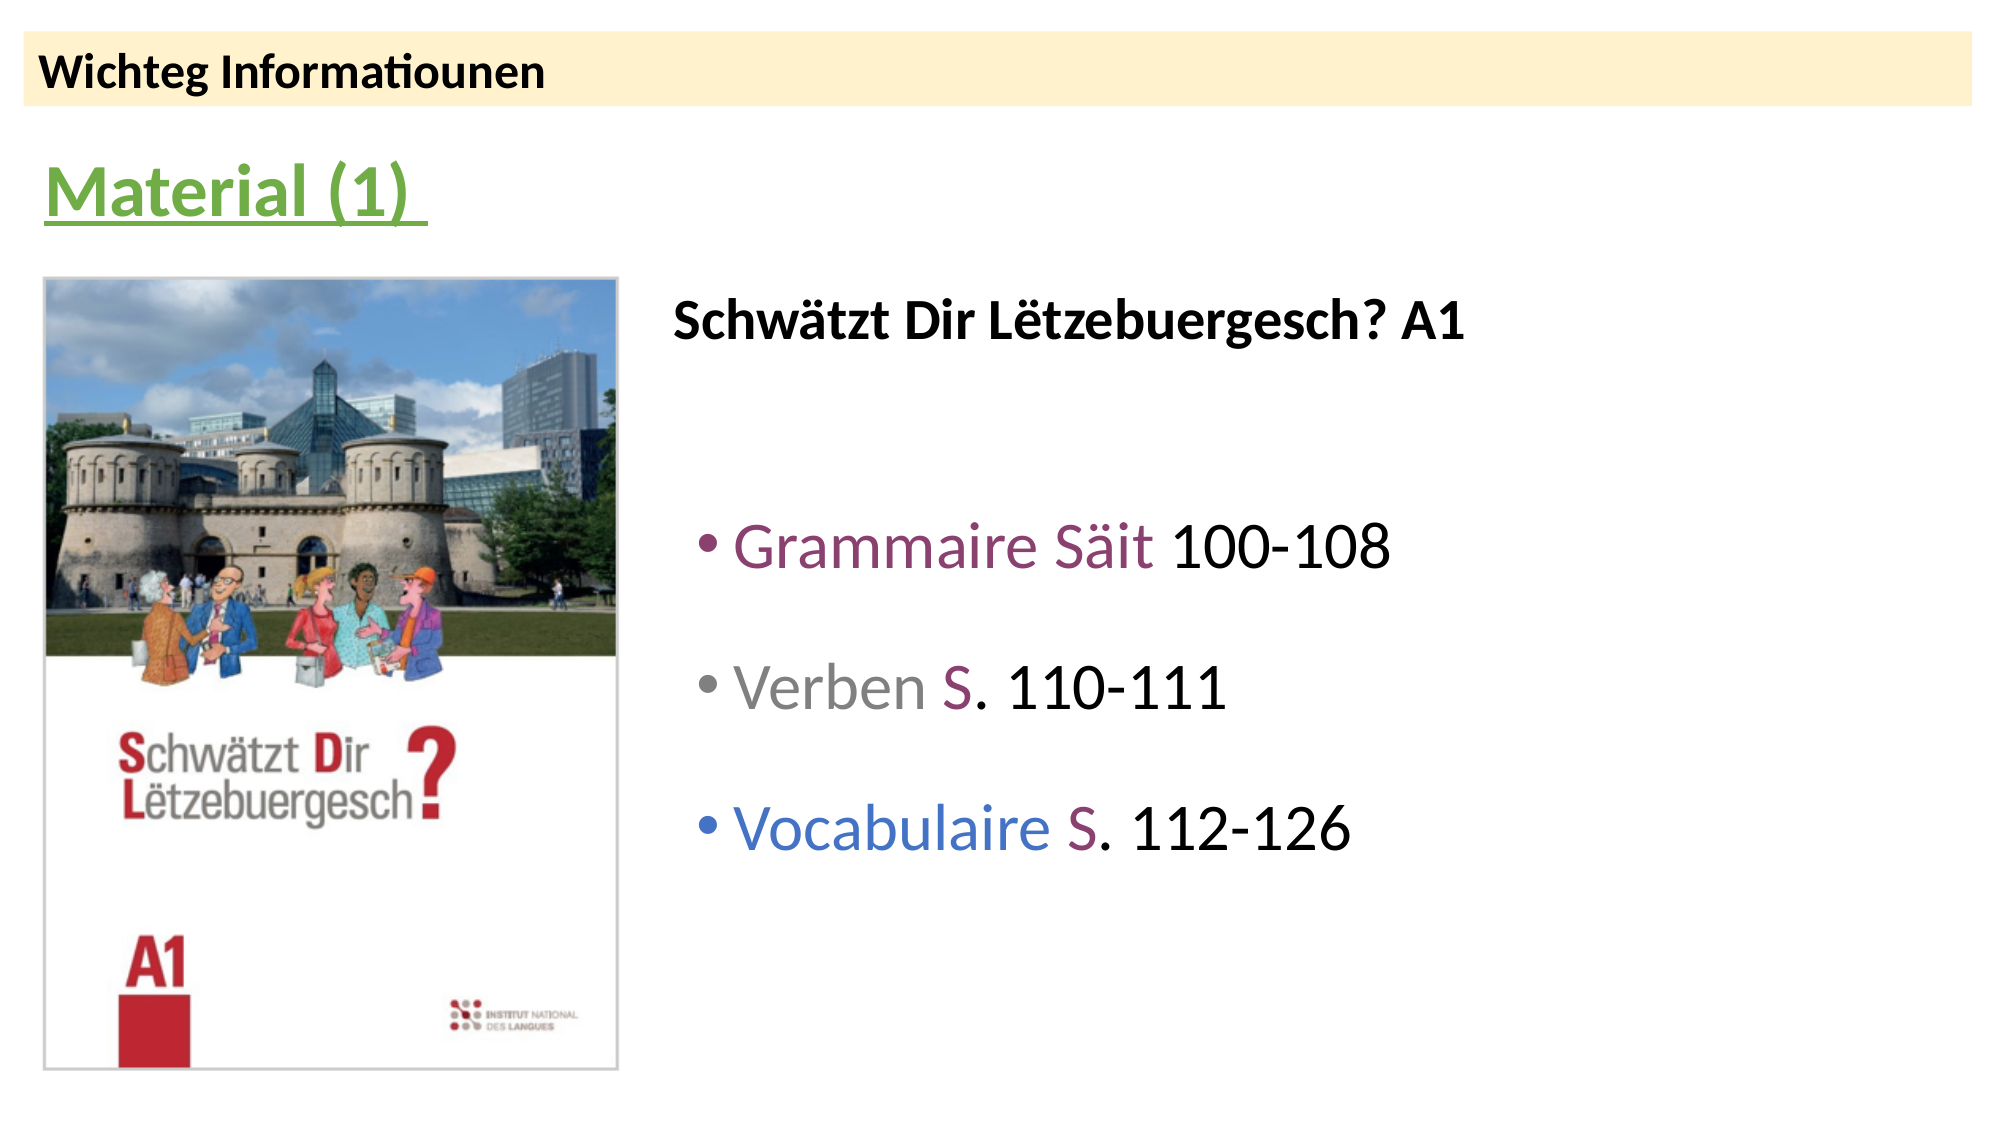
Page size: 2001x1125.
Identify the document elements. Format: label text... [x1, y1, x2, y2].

text_box Schwätzt Dir Lëtzebuergesch? A1 [658, 274, 1482, 430]
picture [21, 250, 654, 1101]
text_box Material (1) [29, 134, 444, 239]
text_box Wichteg Informatiounen [23, 31, 1973, 107]
text_box Grammaire Säit 100-108​​ Verben S. 110-111​​ Vocabulaire S. 112-126​ [681, 454, 1660, 990]
